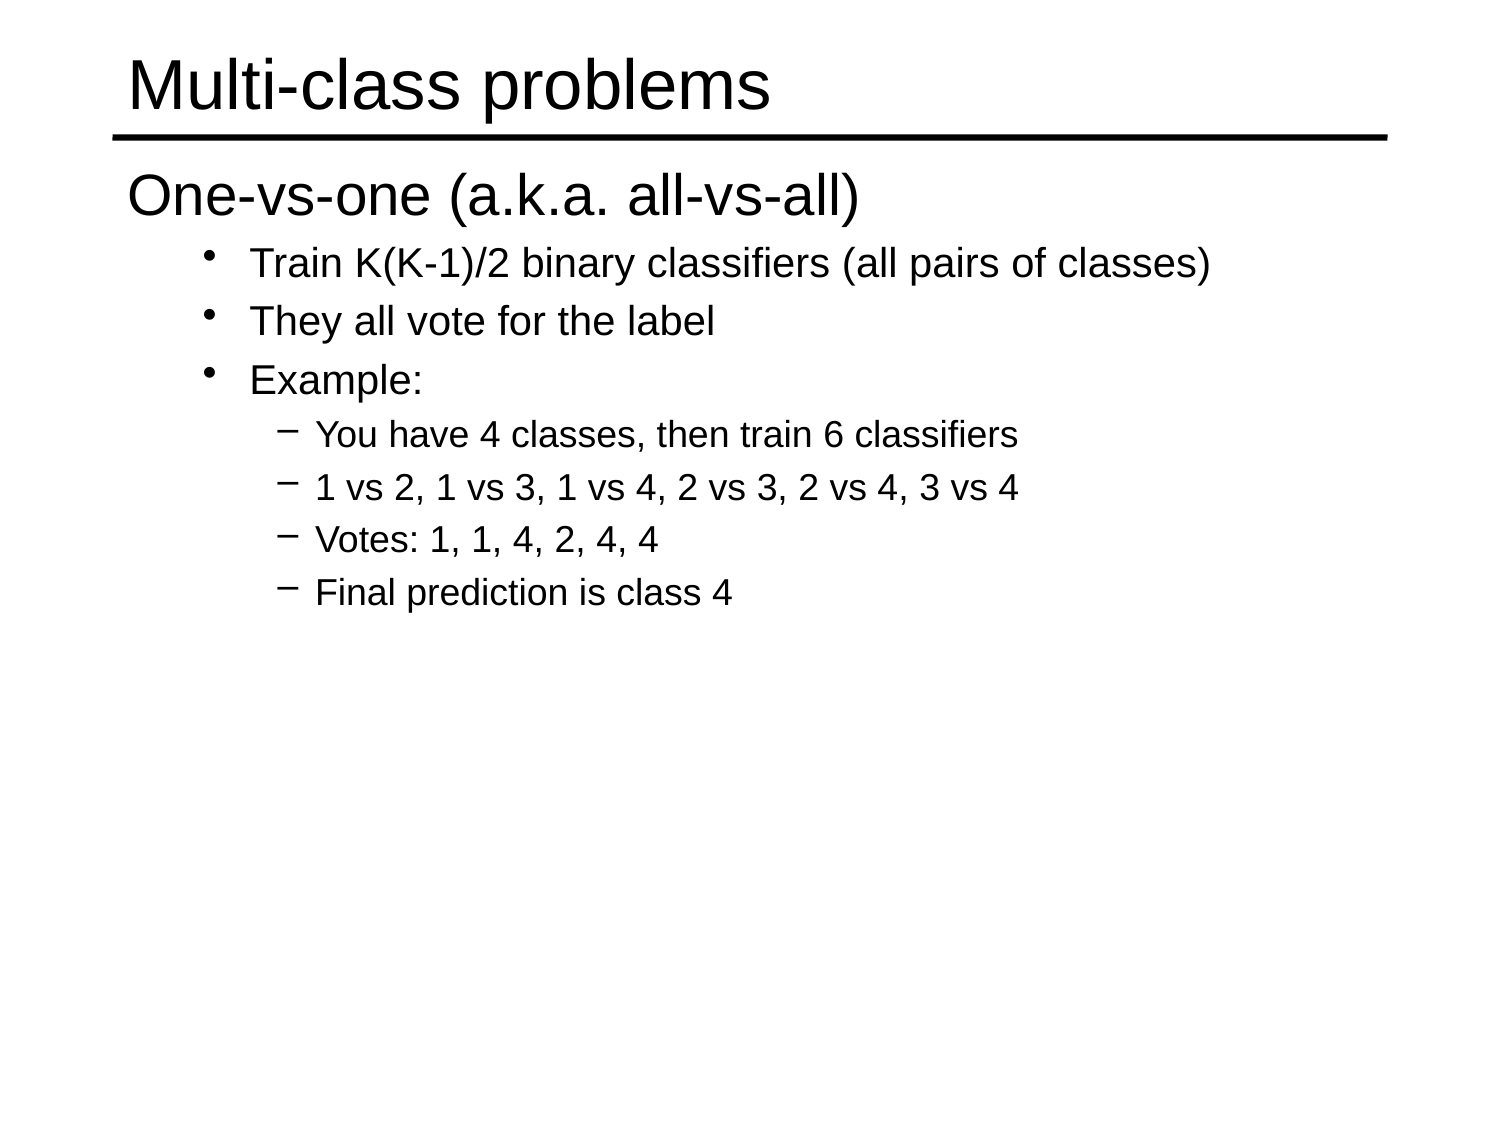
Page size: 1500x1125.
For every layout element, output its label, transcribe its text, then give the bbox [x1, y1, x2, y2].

list One-vs-one (a.k.a. all-vs-all) Train K(K-1)/2 binary classifiers (all pairs of classes) They all vote for the label Example: You have 4 classes, then train 6 classifiers 1 vs 2, 1 vs 3, 1 vs 4, 2 vs 3, 2 vs 4, 3 vs 4 Votes: 1, 1, 4, 2, 4, 4 Final prediction is class 4 [112, 149, 1388, 1013]
title Multi-class problems [112, 12, 1388, 149]
